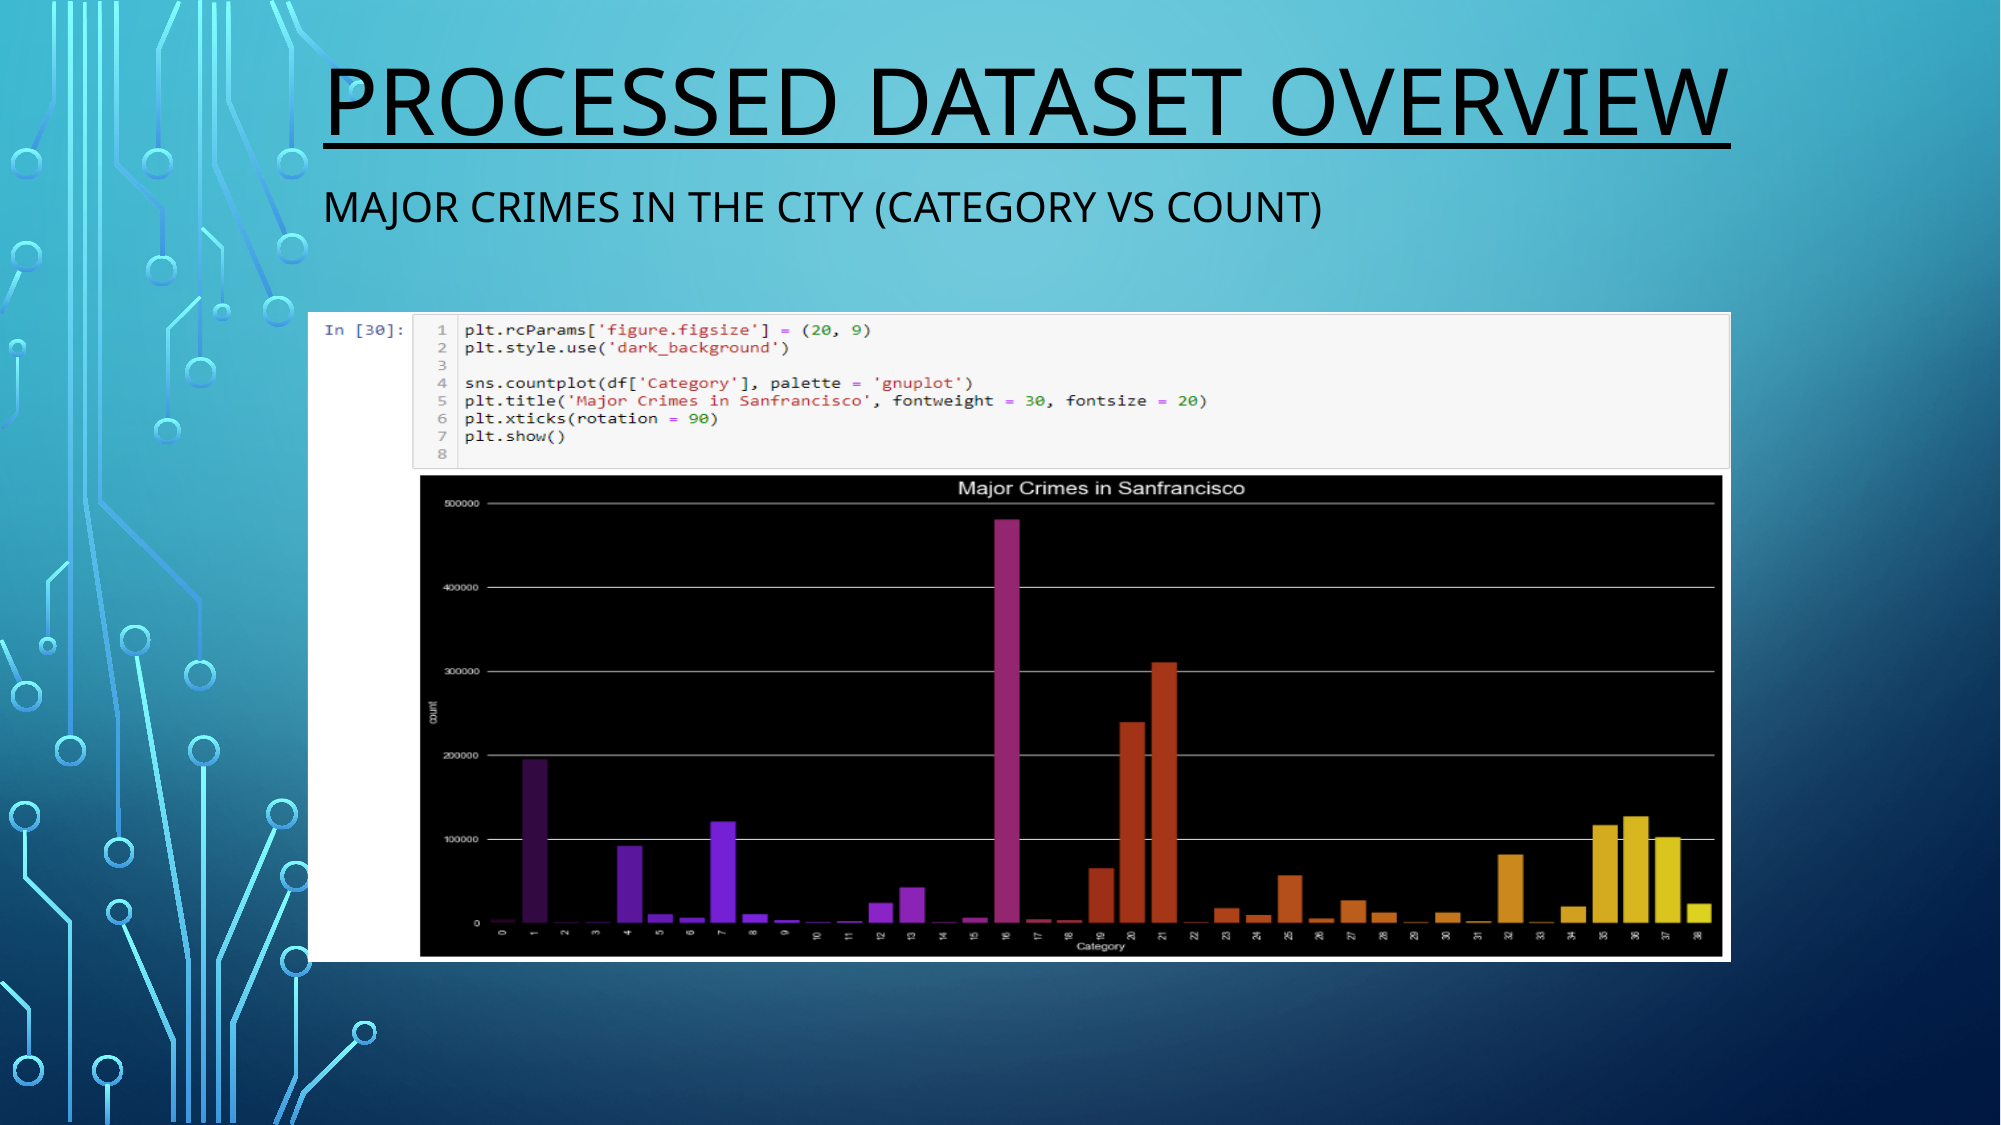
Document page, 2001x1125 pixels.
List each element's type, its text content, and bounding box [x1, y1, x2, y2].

picture [307, 312, 1732, 963]
title Processed Dataset overview [307, 23, 1750, 163]
subtitle Major crimes in the city (category vs count) [307, 163, 1940, 1064]
